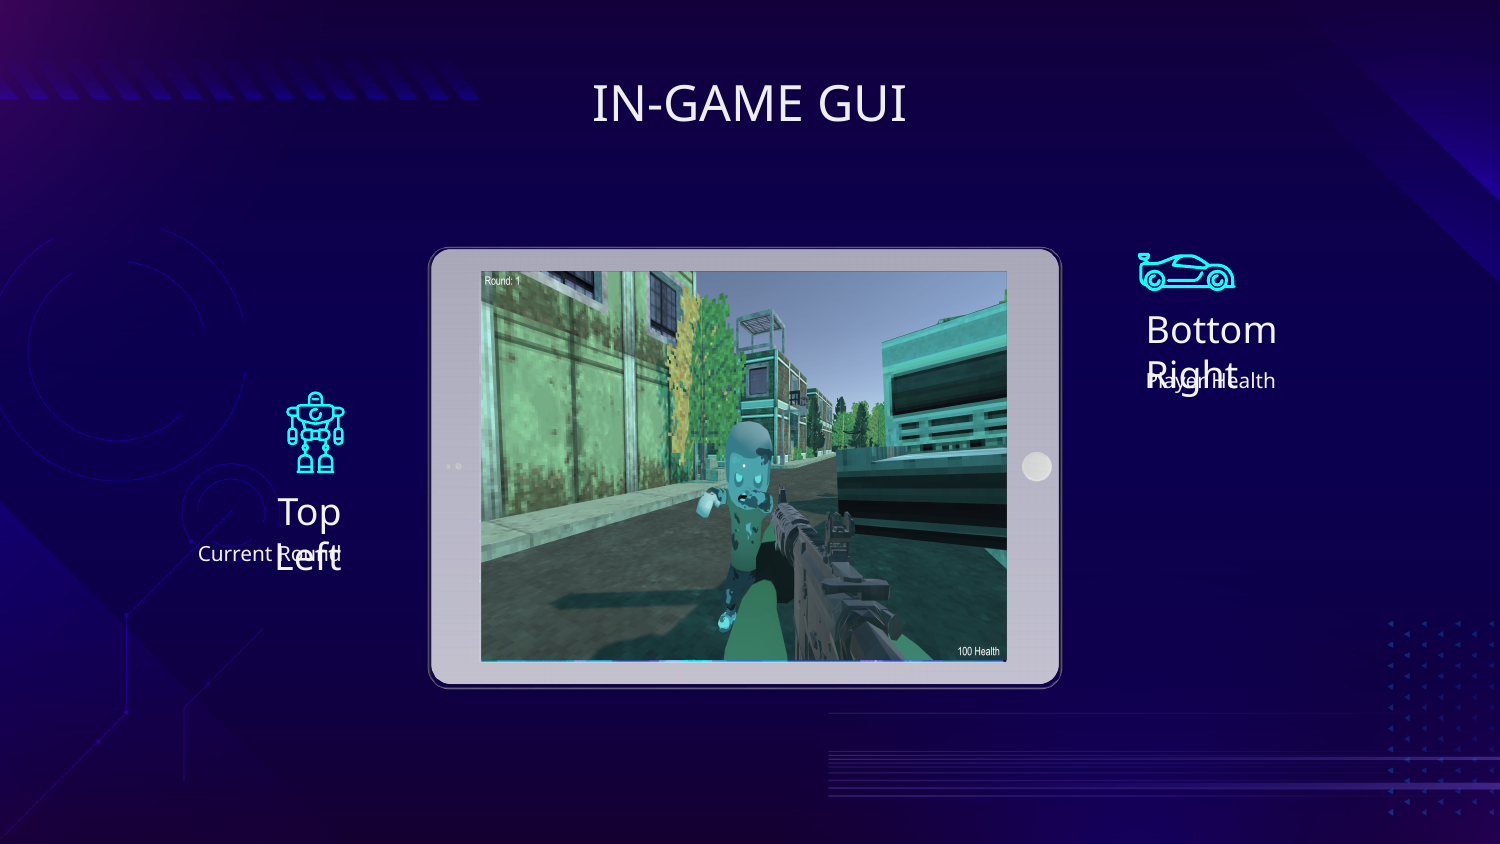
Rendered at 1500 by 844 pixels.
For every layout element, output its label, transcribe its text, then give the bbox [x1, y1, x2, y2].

subtitle Player Health [1177, 352, 1388, 535]
picture [0, 0, 1500, 844]
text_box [1137, 252, 1236, 292]
title Top Left [223, 473, 310, 526]
subtitle Current Round [112, 526, 310, 709]
title Bottom Right [1177, 291, 1309, 397]
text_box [285, 391, 346, 474]
title IN-GAME GUI [322, 0, 1178, 147]
